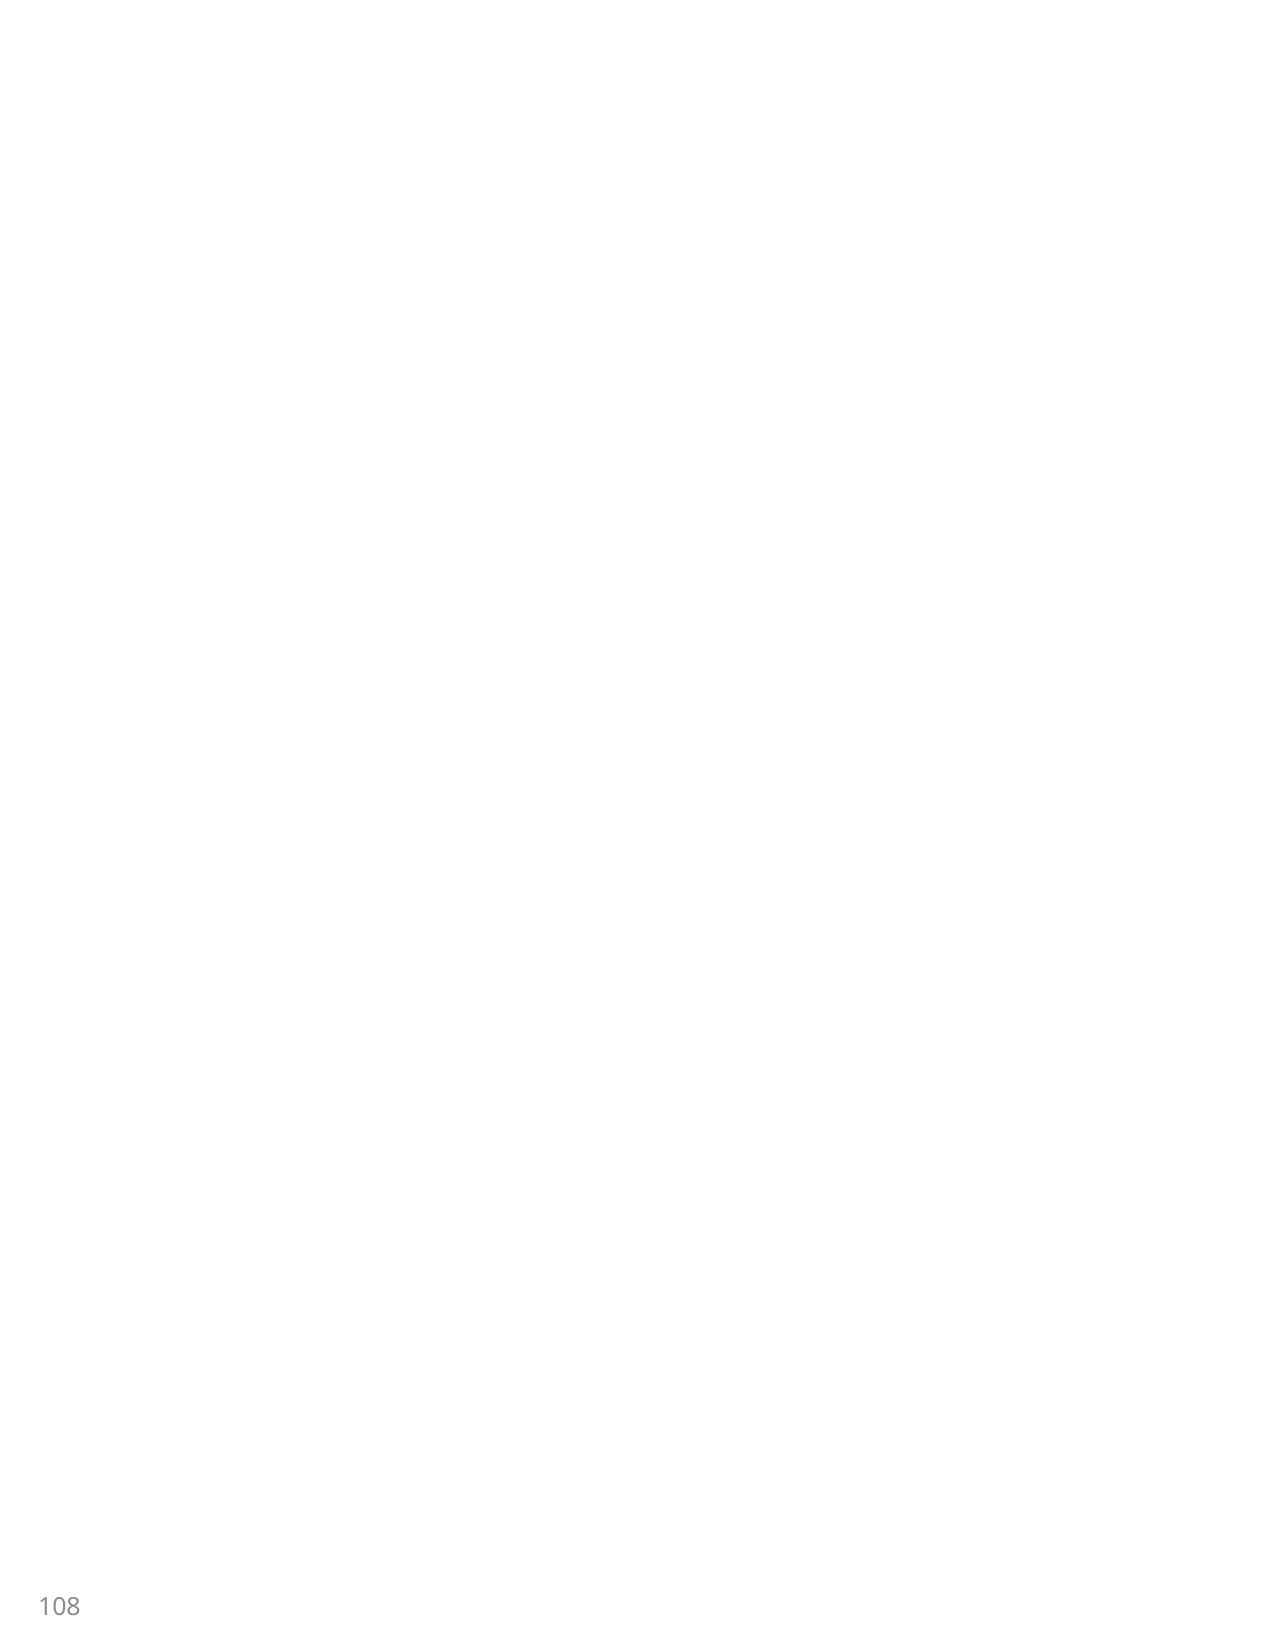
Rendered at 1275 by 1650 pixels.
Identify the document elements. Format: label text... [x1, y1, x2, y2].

text_box 108 [23, 1561, 321, 1650]
